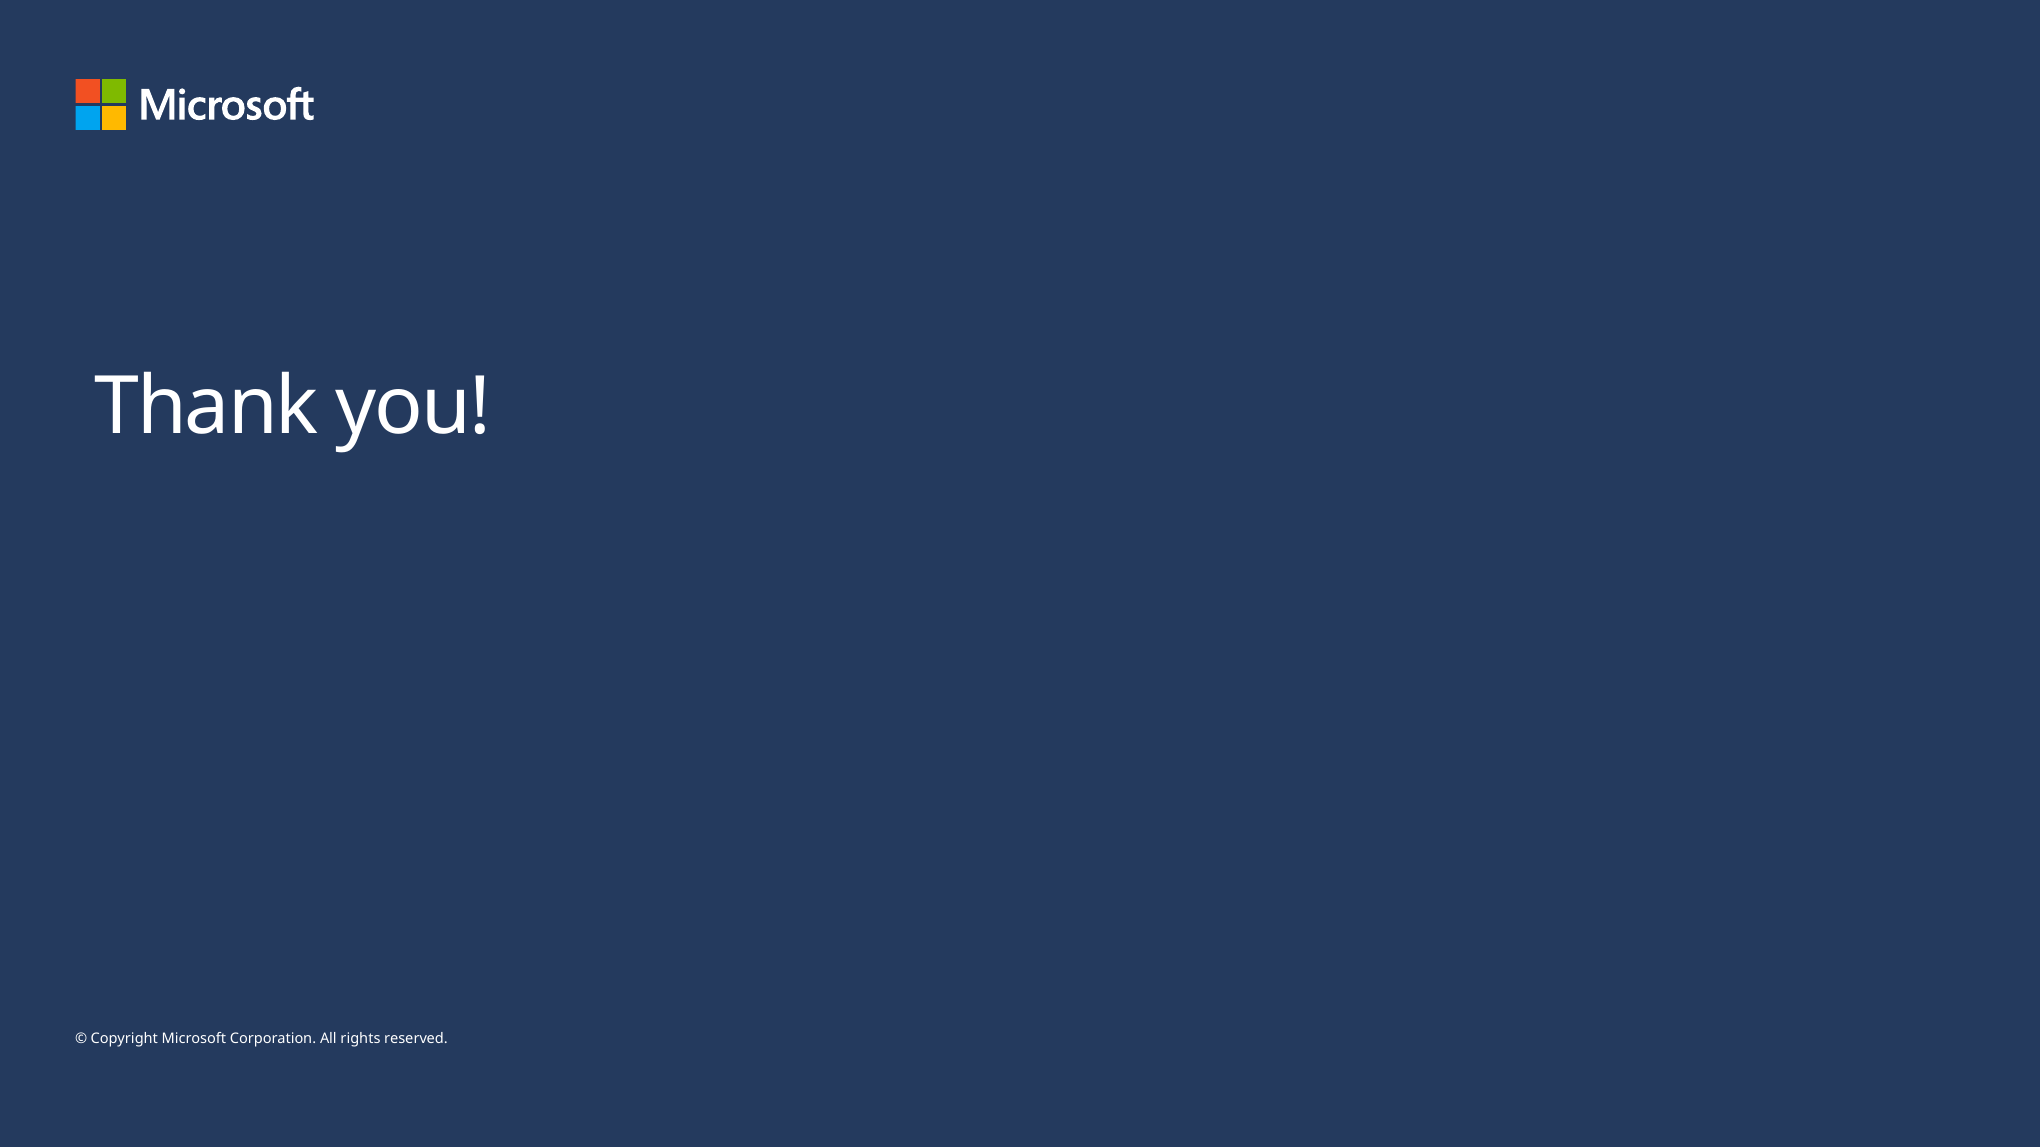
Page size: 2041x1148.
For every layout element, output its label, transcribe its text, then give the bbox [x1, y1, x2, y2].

title Thank you! [64, 348, 1950, 491]
